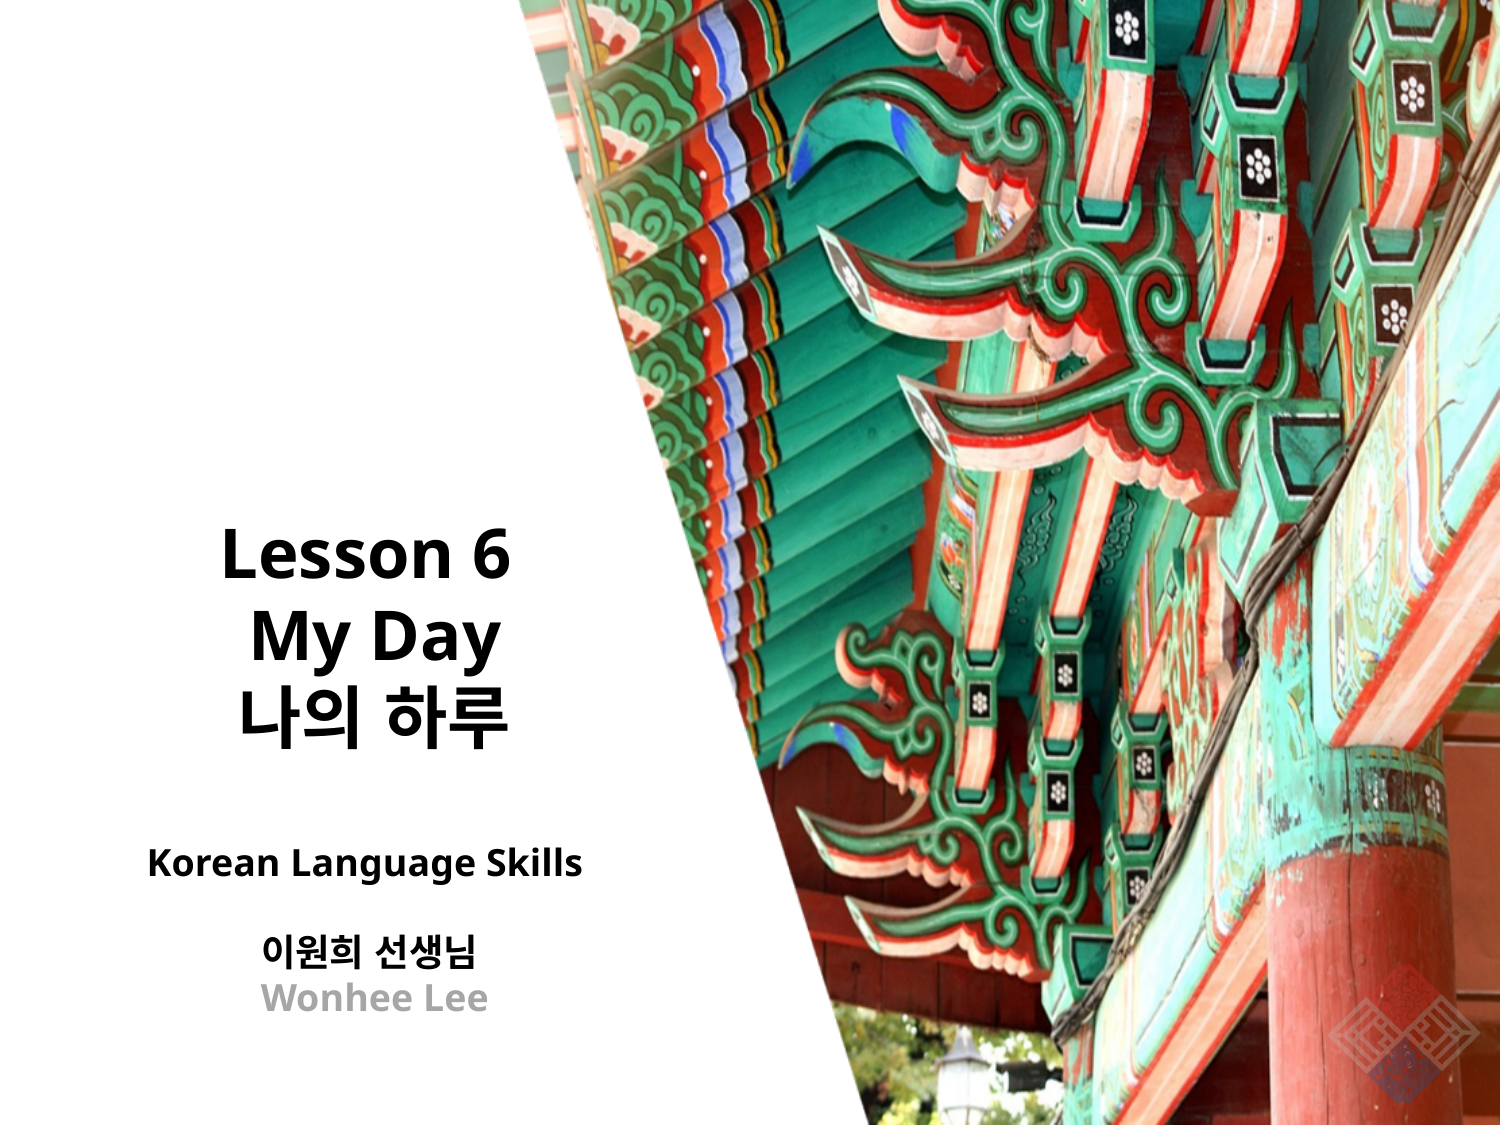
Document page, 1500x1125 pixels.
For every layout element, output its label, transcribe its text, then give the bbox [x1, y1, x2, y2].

picture [398, 0, 1500, 1125]
text_box Lesson 6 My Day 나의 하루 Korean Language Skills 이원희 선생님 Wonhee Lee [0, 502, 393, 1027]
